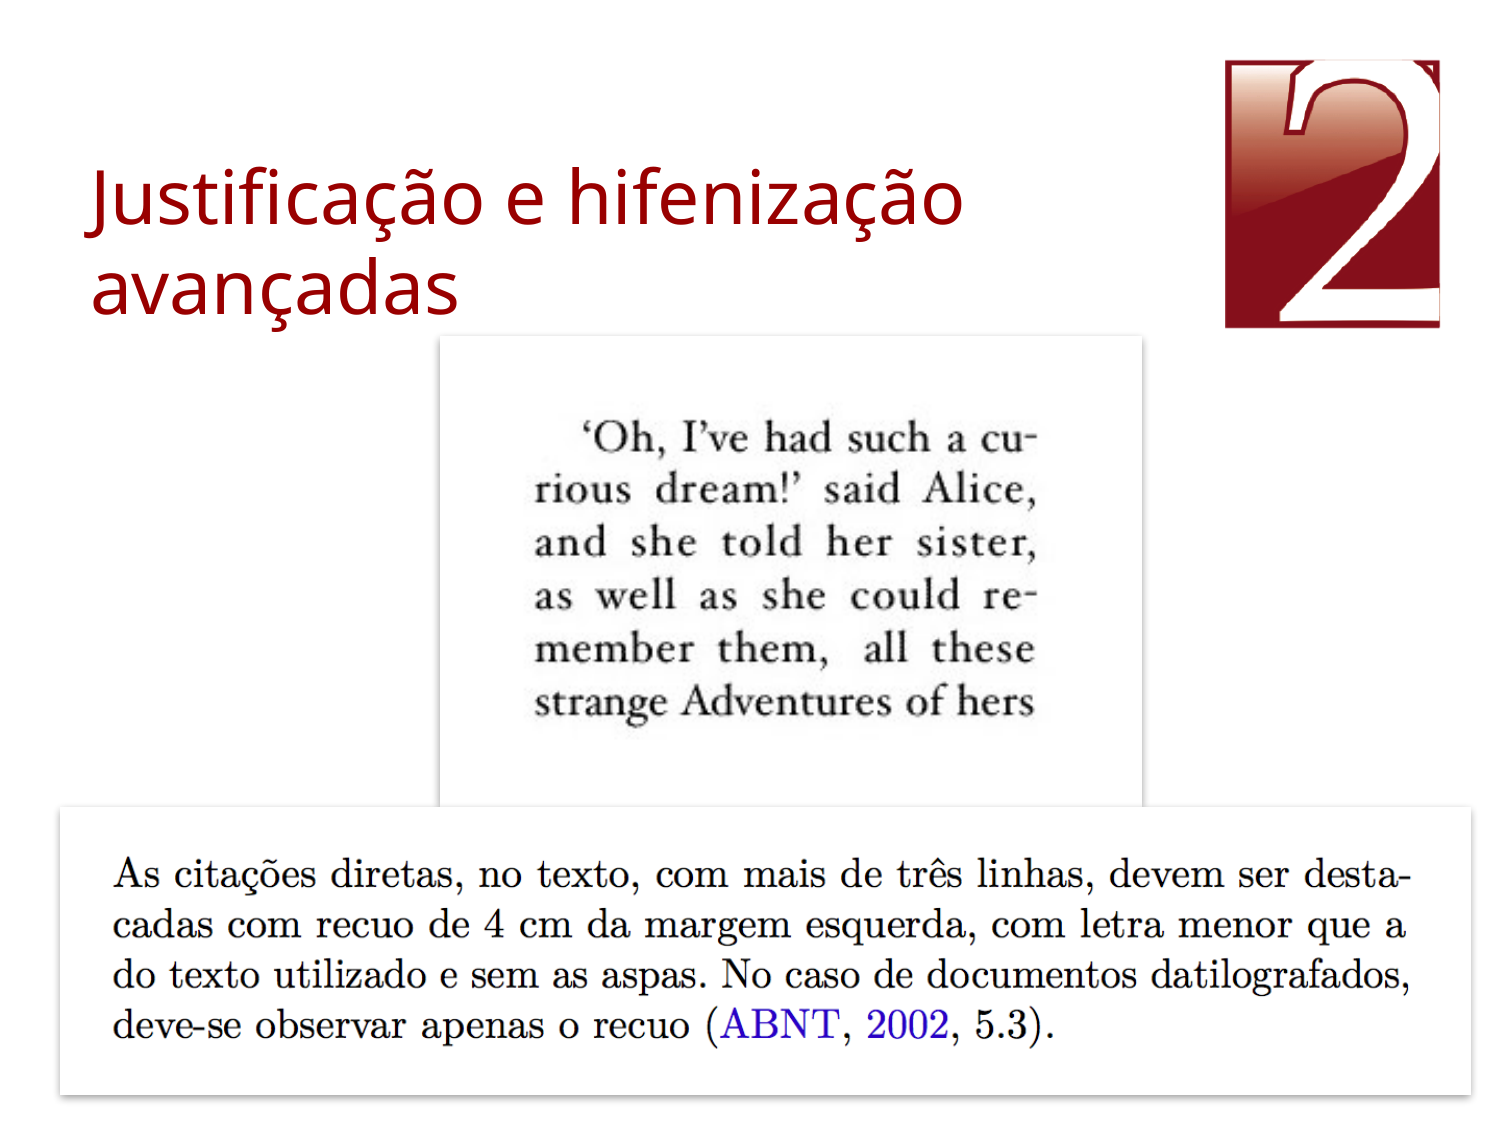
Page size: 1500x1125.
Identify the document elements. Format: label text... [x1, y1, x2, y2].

title Justificação e hifenização avançadas [75, 149, 1143, 338]
picture [453, 350, 1129, 793]
picture [1222, 56, 1442, 330]
picture [74, 821, 1457, 1081]
